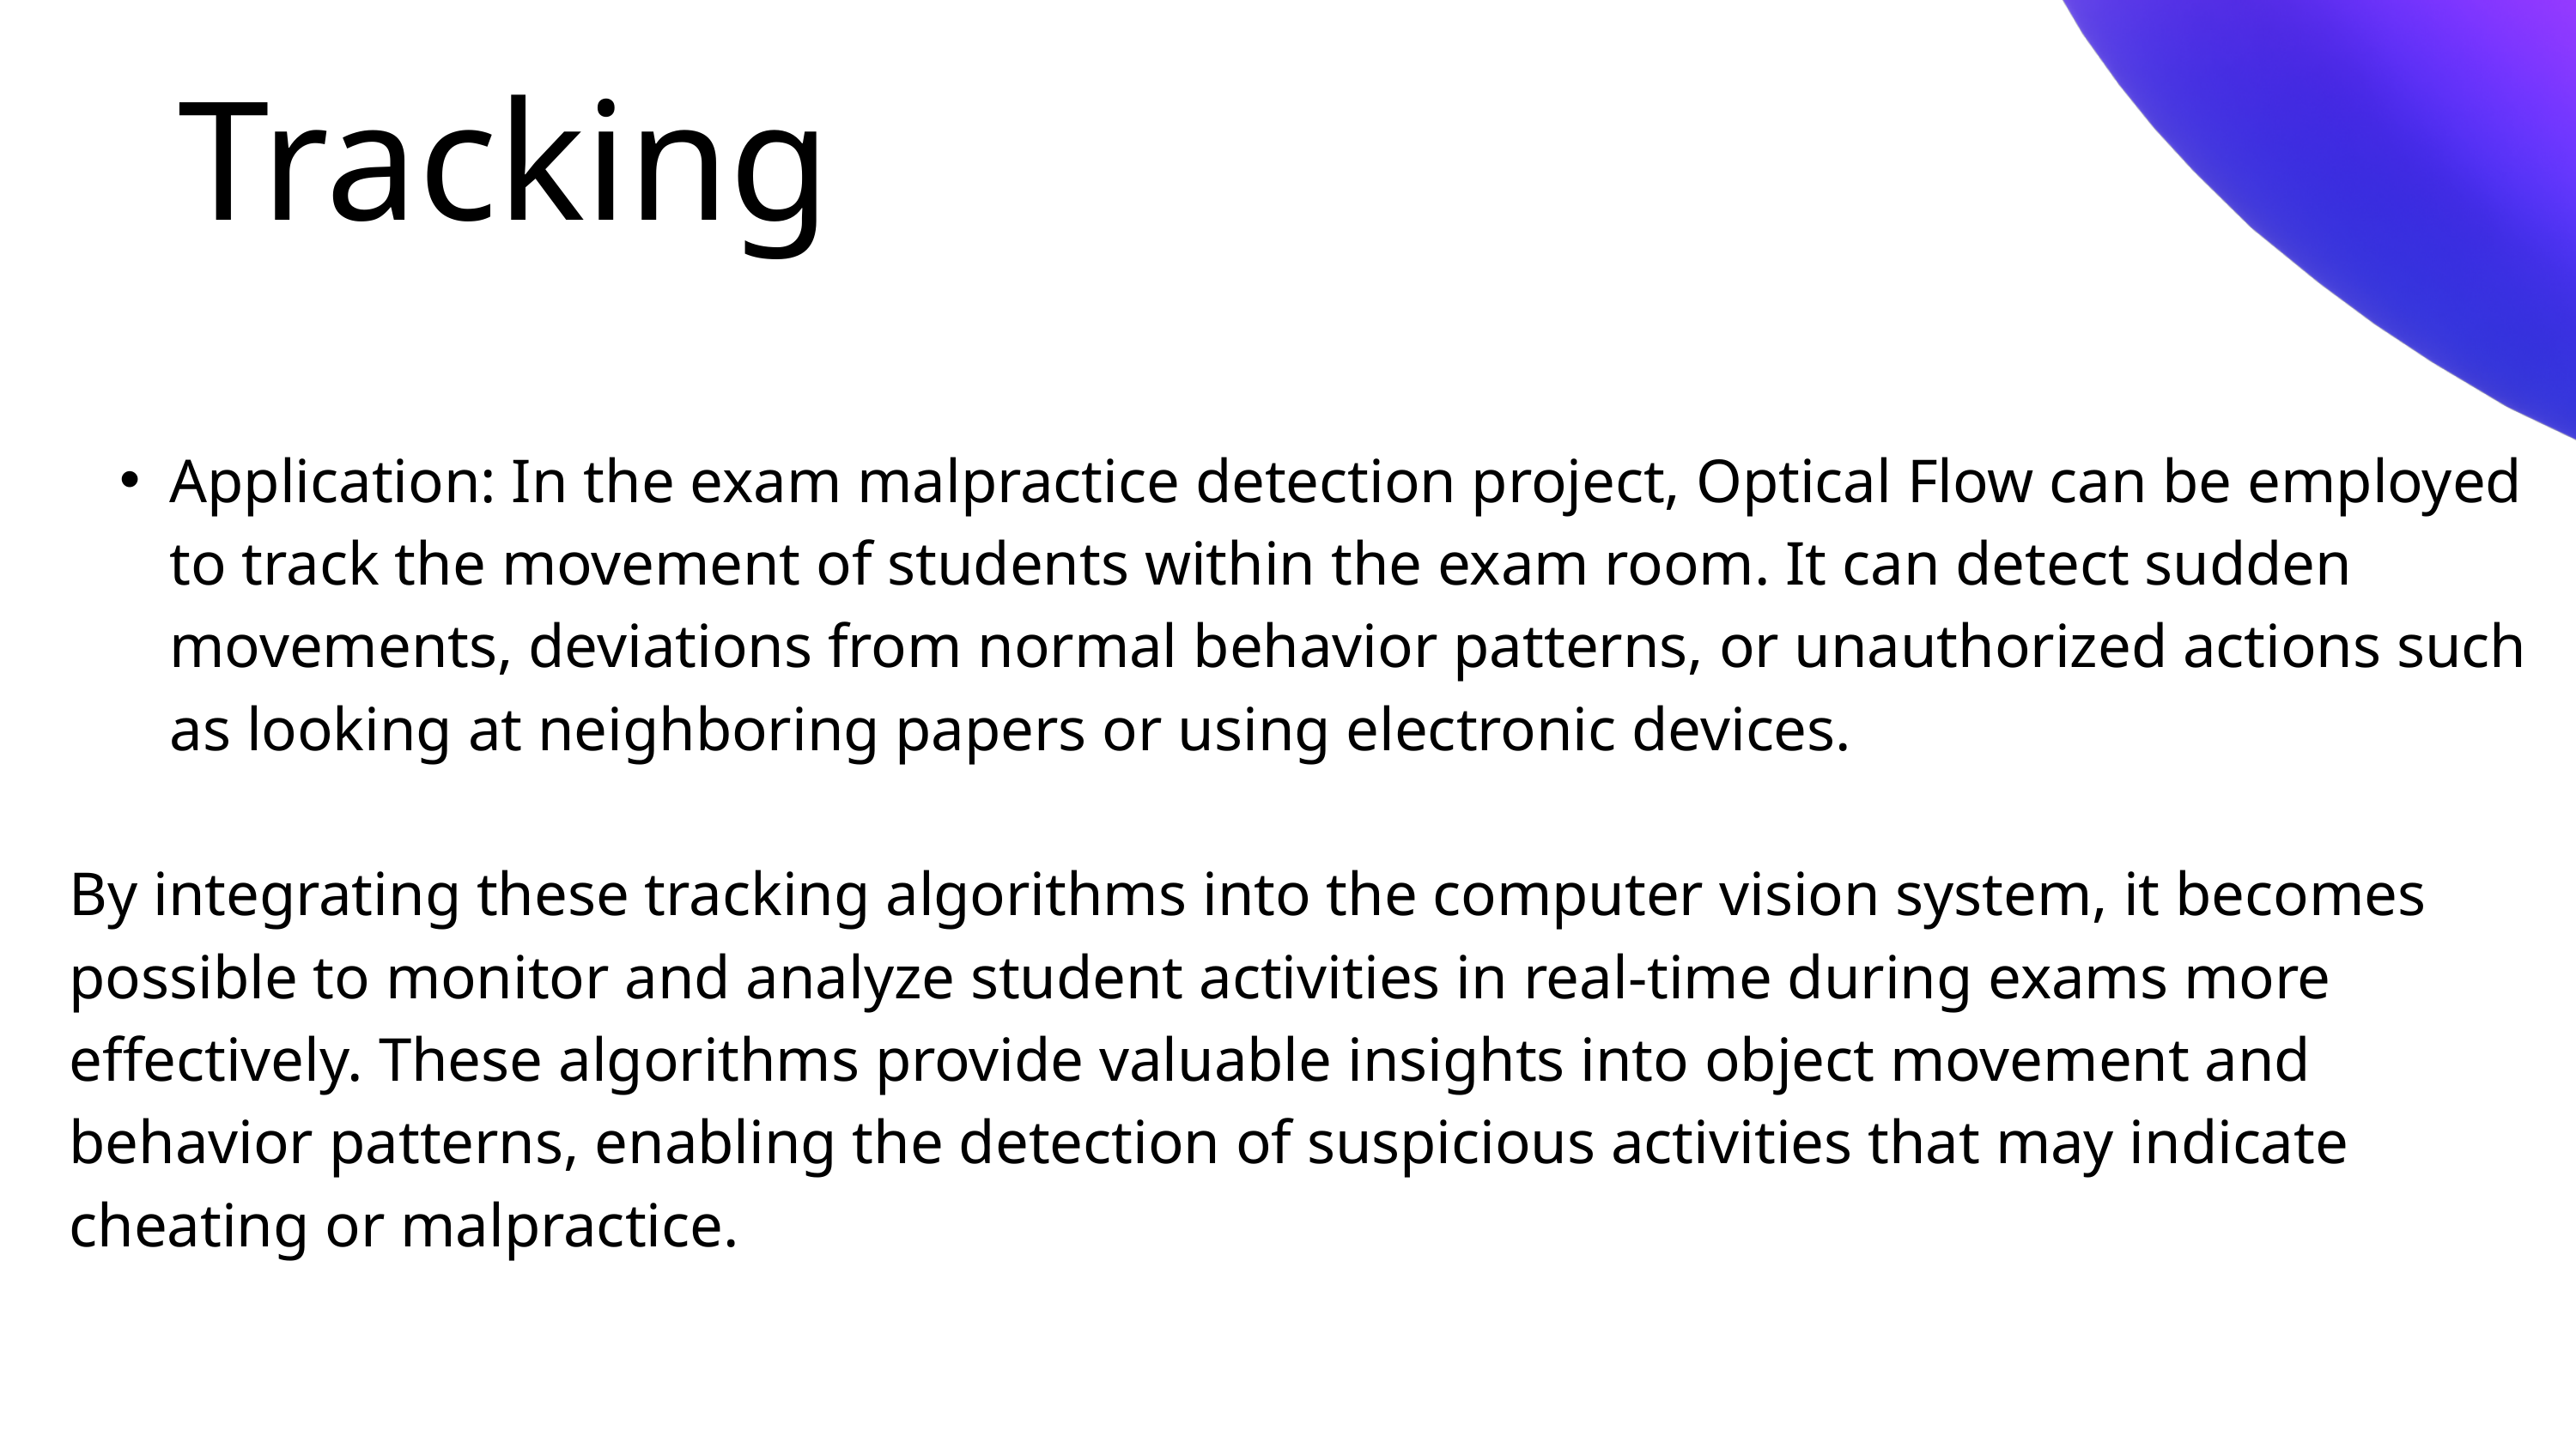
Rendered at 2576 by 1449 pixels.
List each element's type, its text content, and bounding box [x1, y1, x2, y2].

text_box Application: In the exam malpractice detection project, Optical Flow can be employed to track the movement of students within the exam room. It can detect sudden movements, deviations from normal behavior patterns, or unauthorized actions such as looking at neighboring papers or using electronic devices. By integrating these tracking algorithms into the computer vision system, it becomes possible to monitor and analyze student activities in real-time during exams more effectively. These algorithms provide valuable insights into object movement and behavior patterns, enabling the detection of suspicious activities that may indicate cheating or malpractice. [69, 349, 2549, 1424]
text_box Tracking [162, 22, 848, 253]
text_box [1962, 0, 2576, 530]
